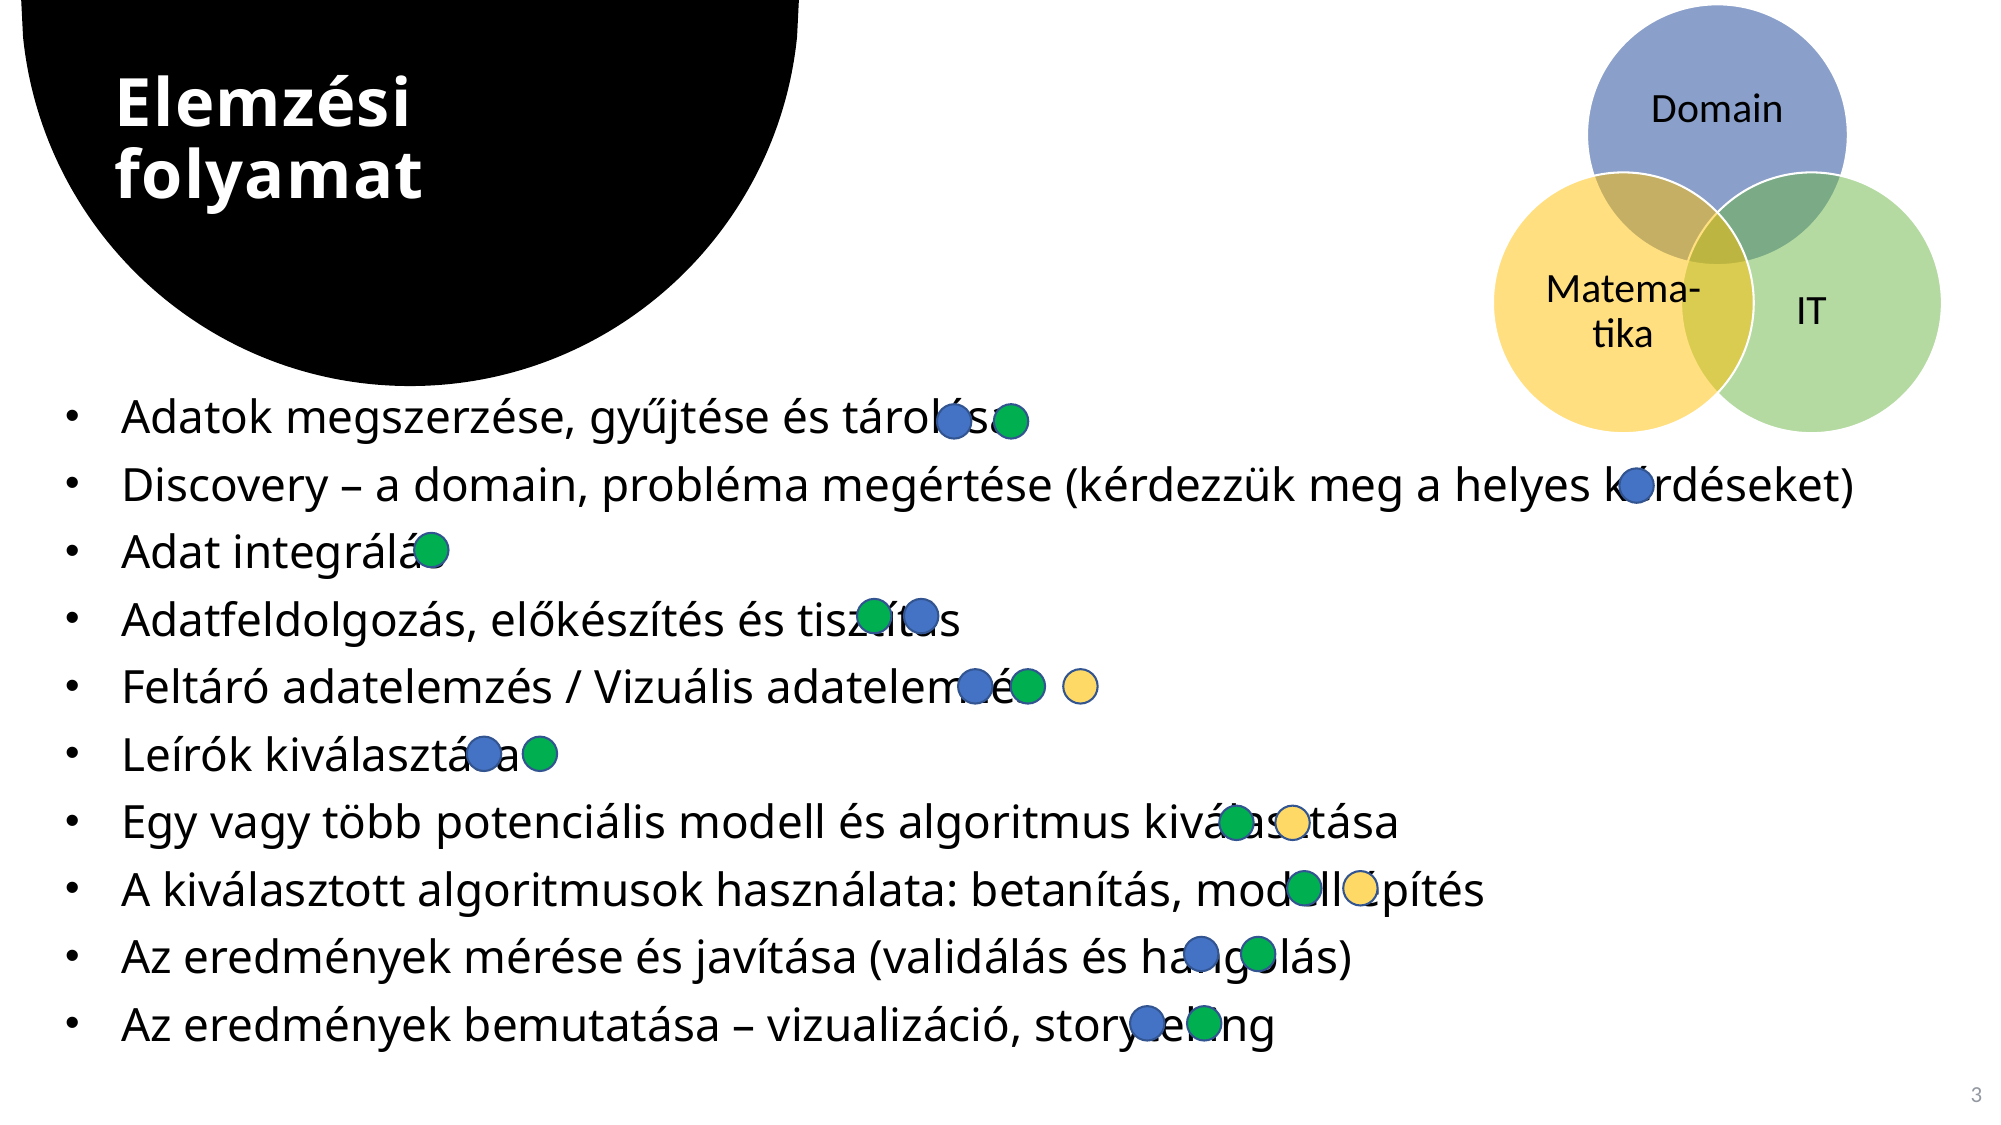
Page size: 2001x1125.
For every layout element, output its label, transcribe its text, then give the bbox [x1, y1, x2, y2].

text_box [521, 735, 559, 773]
text_box [1342, 870, 1379, 907]
text_box [1062, 668, 1099, 705]
text_box [1218, 804, 1255, 842]
text_box [413, 531, 450, 569]
text_box [1286, 870, 1323, 907]
text_box [1274, 804, 1311, 842]
text_box [1618, 467, 1655, 504]
text_box [957, 668, 994, 705]
list Adatok megszerzése, gyűjtése és tárolása Discovery – a domain, probléma megértése (kérdezzük meg a helyes kérdéseket) Adat integrálás Adatfeldolgozás, előkészítés és tisztítás Feltáró adatelemzés / Vizuális adatelemzés Leírók kiválasztása Egy vagy több potenciális modell és algoritmus kiválasztása A kiválasztott algoritmusok használata: betanítás, modell építés Az eredmények mérése és javítása (validálás és hangolás) Az eredmények bemutatása – vizualizáció, storytelling [50, 380, 2000, 1065]
text_box [465, 735, 503, 773]
text_box [992, 403, 1030, 440]
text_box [1430, 3, 2000, 439]
slide_number 3 [1927, 1063, 1998, 1124]
text_box [1009, 668, 1047, 705]
text_box [935, 403, 973, 440]
text_box [1239, 935, 1277, 973]
text_box [855, 597, 893, 635]
text_box [902, 597, 940, 635]
text_box [1185, 1005, 1223, 1042]
text_box [1182, 935, 1220, 973]
title Elemzési folyamat [91, 0, 761, 316]
text_box [1128, 1005, 1166, 1042]
